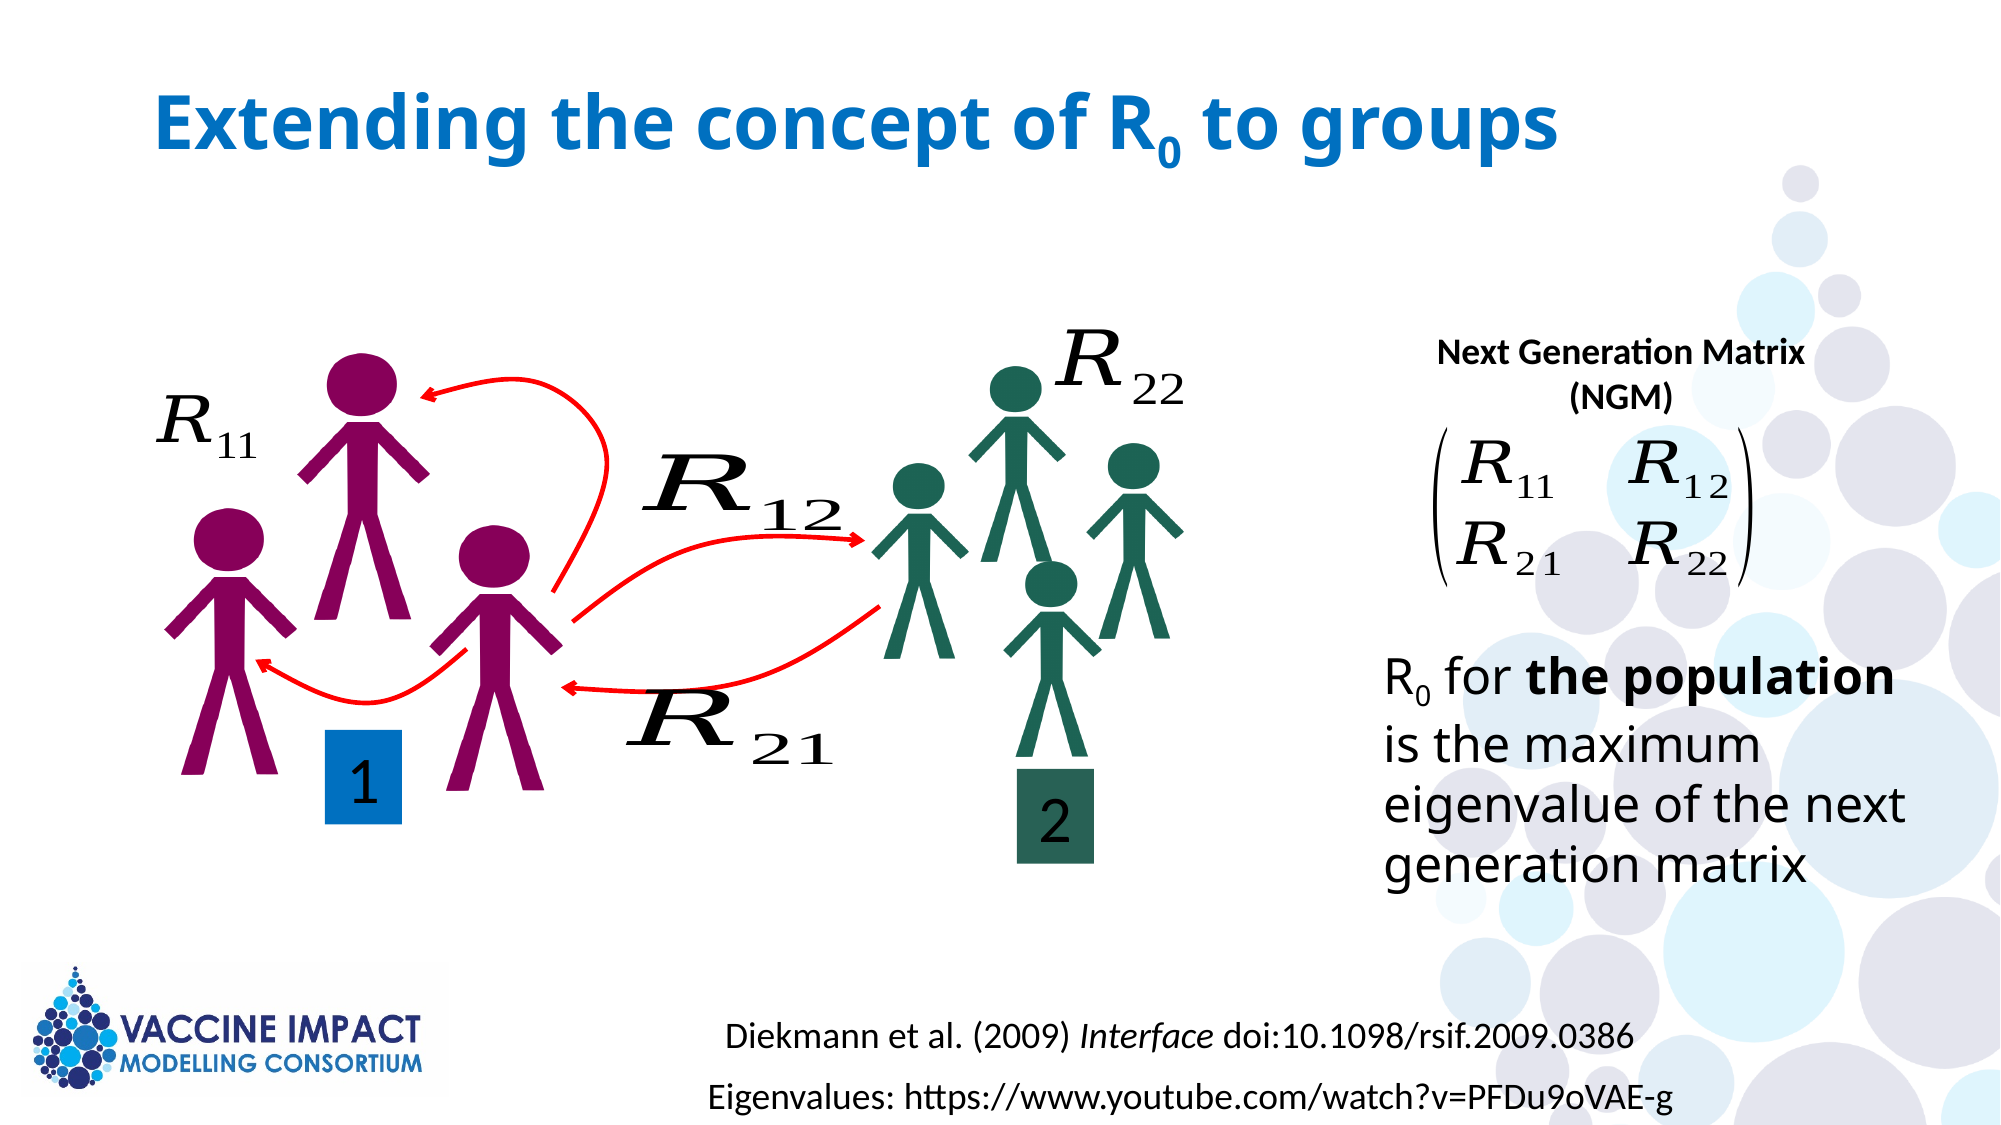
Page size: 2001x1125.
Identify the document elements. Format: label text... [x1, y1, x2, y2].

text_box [572, 443, 866, 606]
text_box Eigenvalues: https://www.youtube.com/watch?v=PFDu9oVAE-g [692, 1064, 2000, 1125]
text_box R0 for the population is the maximum eigenvalue of the next generation matrix [1369, 636, 1946, 900]
text_box Diekmann et al. (2009) Interface doi:10.1098/rsif.2009.0386 [710, 1004, 1659, 1064]
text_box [153, 379, 607, 704]
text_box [560, 606, 880, 775]
title Extending the concept of R0 to groups [137, 59, 1863, 185]
picture [0, 0, 2001, 1125]
text_box 2 [1016, 768, 1094, 864]
text_box 1 [324, 729, 402, 825]
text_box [1416, 319, 1827, 593]
